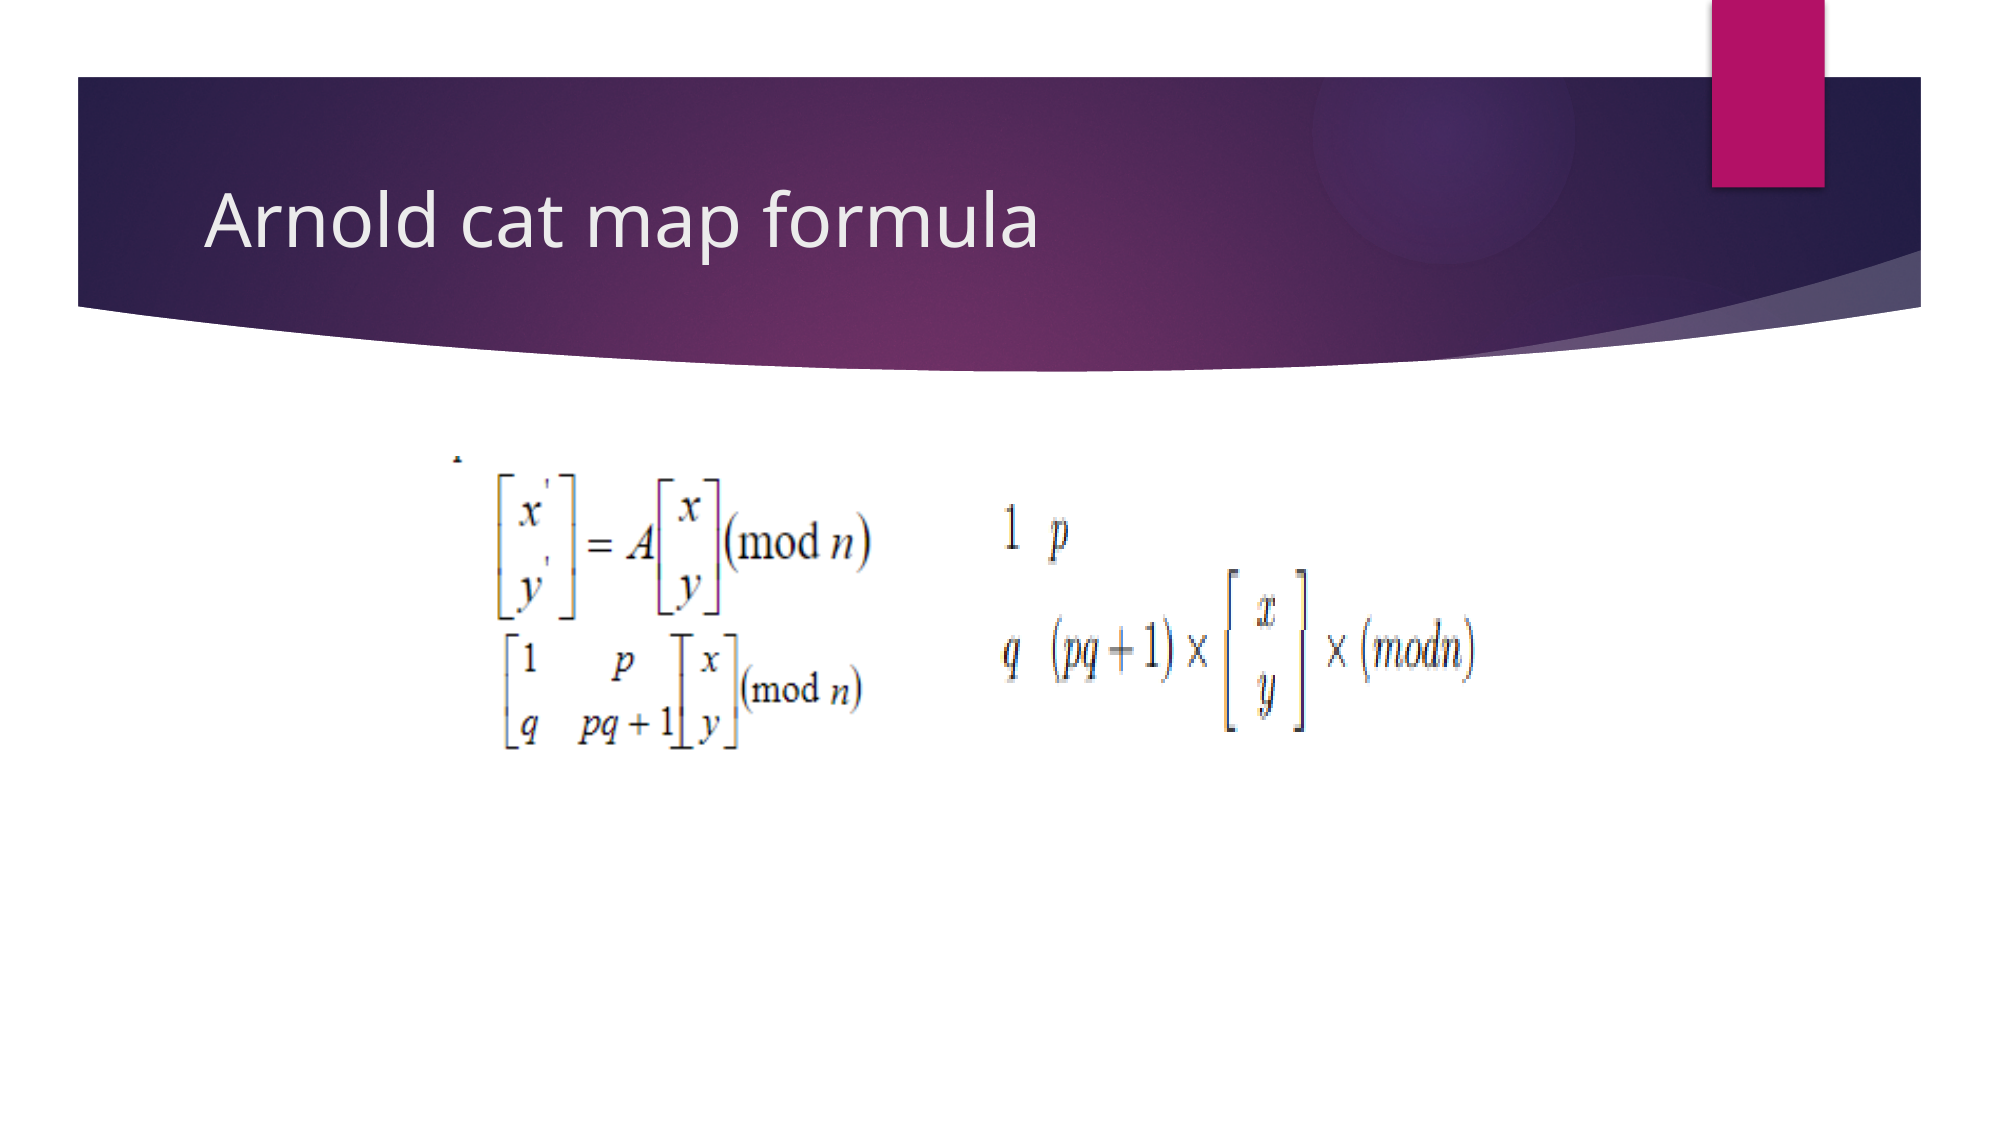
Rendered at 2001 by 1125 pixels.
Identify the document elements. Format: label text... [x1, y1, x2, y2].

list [974, 455, 1590, 753]
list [436, 455, 937, 799]
title Arnold cat map formula [189, 159, 1627, 276]
